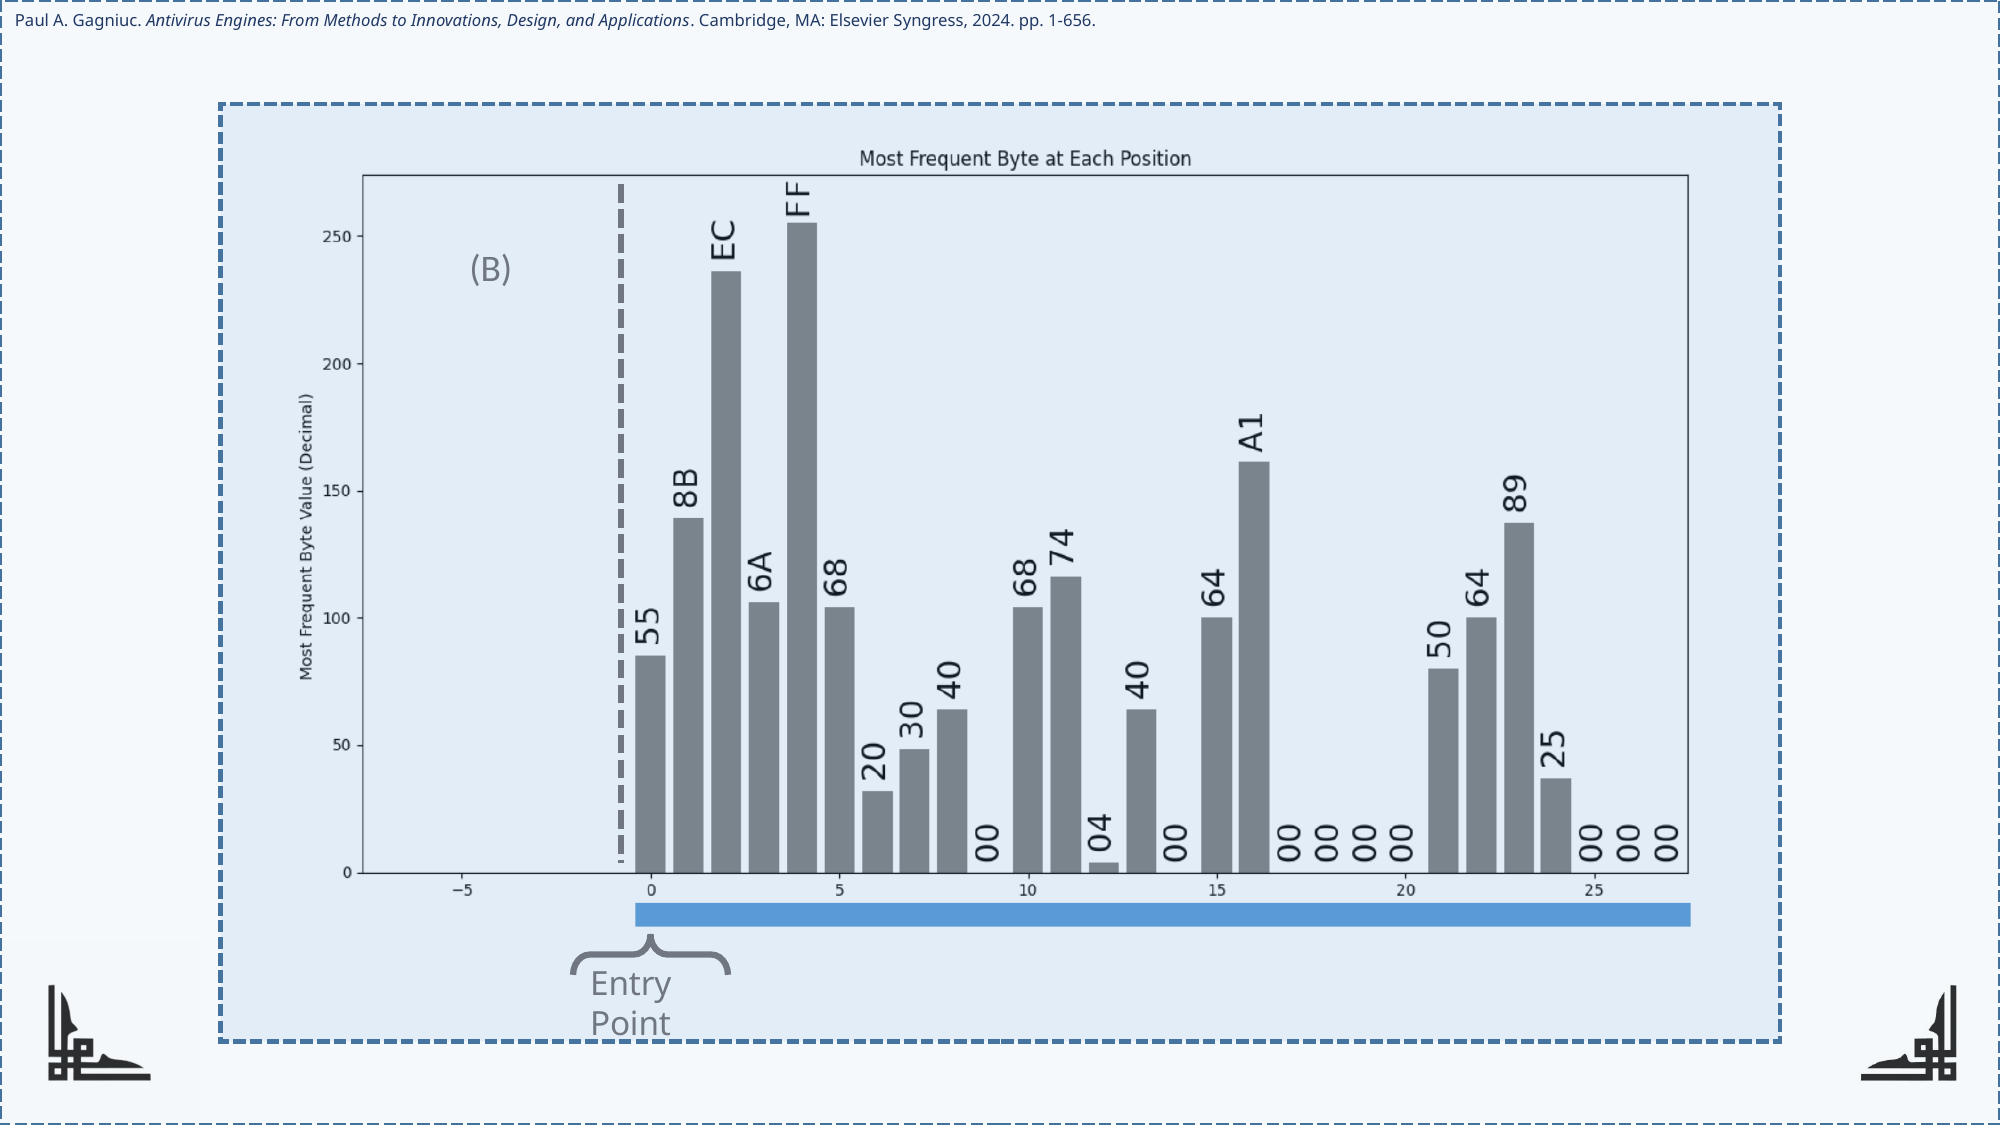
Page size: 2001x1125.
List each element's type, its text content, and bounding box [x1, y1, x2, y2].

text_box Paul A. Gagniuc. Antivirus Engines: From Methods to Innovations, Design, and Applications. Cambridge, MA: Elsevier Syngress, 2024. pp. 1-656. [0, 2, 1128, 38]
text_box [272, 115, 1736, 1011]
text_box [0, 0, 2000, 1125]
picture [7, 933, 192, 1125]
picture [1815, 940, 2000, 1125]
